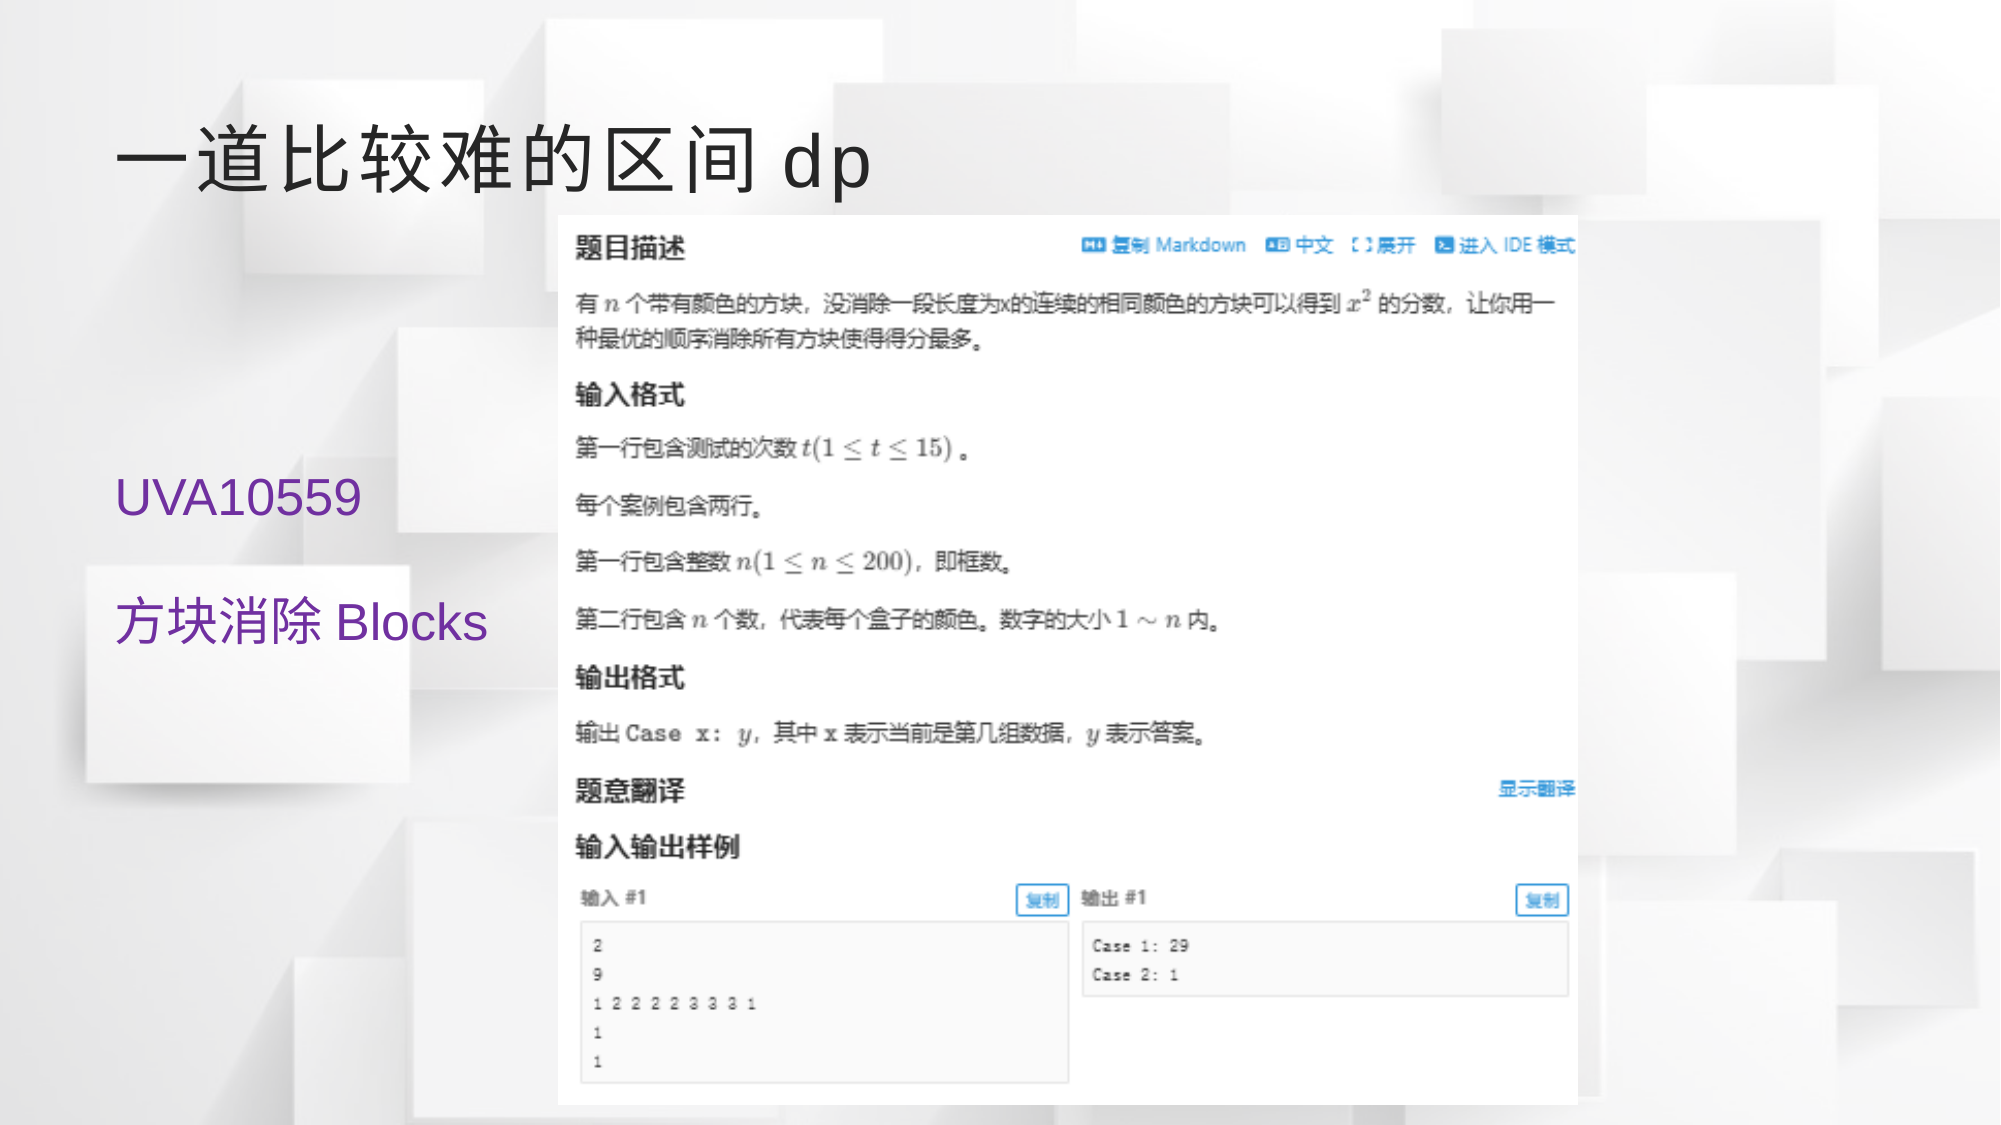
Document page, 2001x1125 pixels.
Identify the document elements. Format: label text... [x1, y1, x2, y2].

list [557, 214, 1578, 1106]
title 一道比较难的区间dp [99, 99, 1900, 216]
text_box UVA10559 方块消除Blocks [99, 456, 557, 659]
